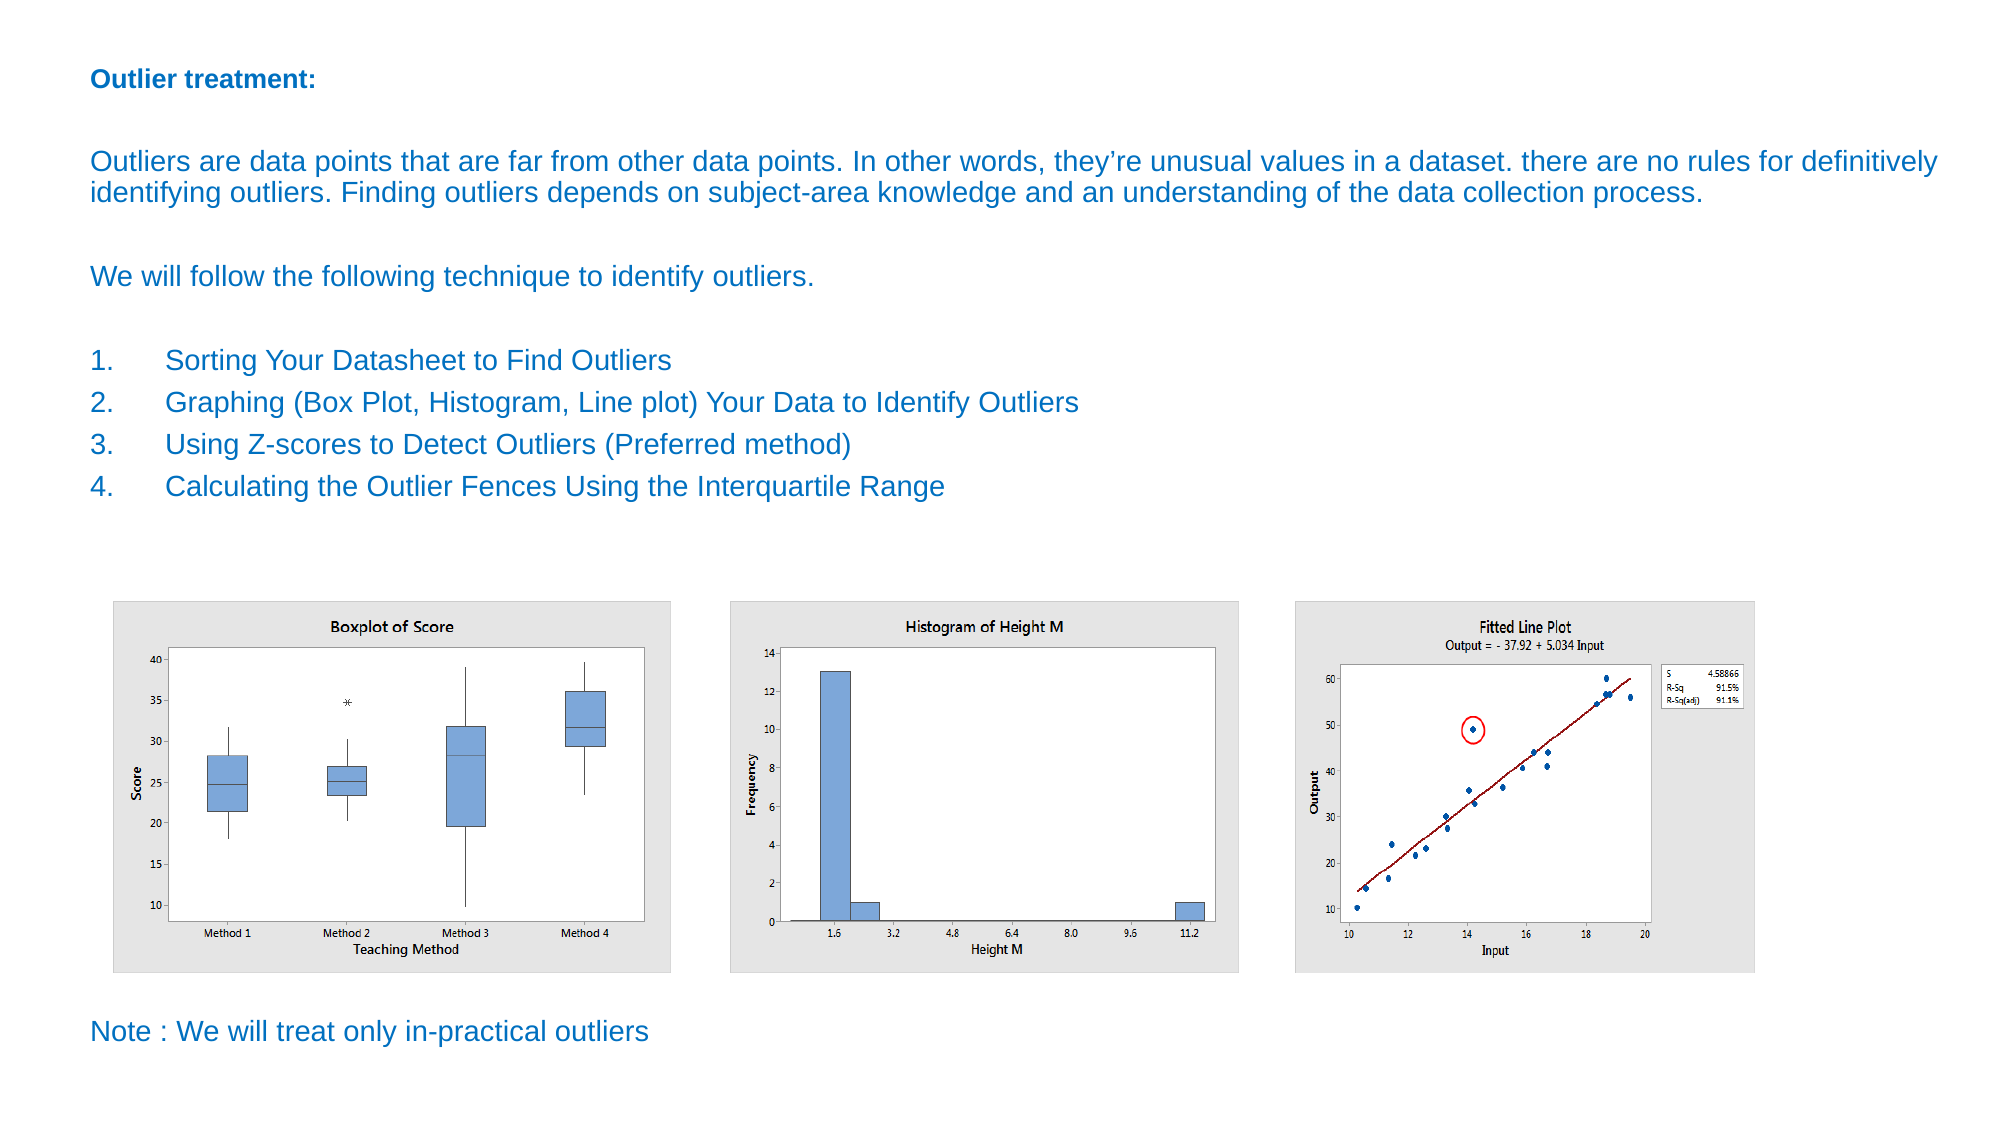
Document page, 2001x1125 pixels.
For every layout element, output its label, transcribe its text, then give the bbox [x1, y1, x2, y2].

picture [113, 601, 671, 973]
picture [729, 601, 1239, 973]
list Outlier treatment: Outliers are data points that are far from other data points. In other words, they’re unusual values in a dataset. there are no rules for definitively identifying outliers. Finding outliers depends on subject-area knowledge and an understanding of the data collection process. We will follow the following technique to identify outliers. Sorting Your Datasheet to Find Outliers Graphing (Box Plot, Histogram, Line plot) Your Data to Identify Outliers Using Z-scores to Detect Outliers (Preferred method) Calculating the Outlier Fences Using the Interquartile Range Note : We will treat only in-practical outliers [0, 0, 2000, 1125]
picture [1295, 601, 1755, 973]
